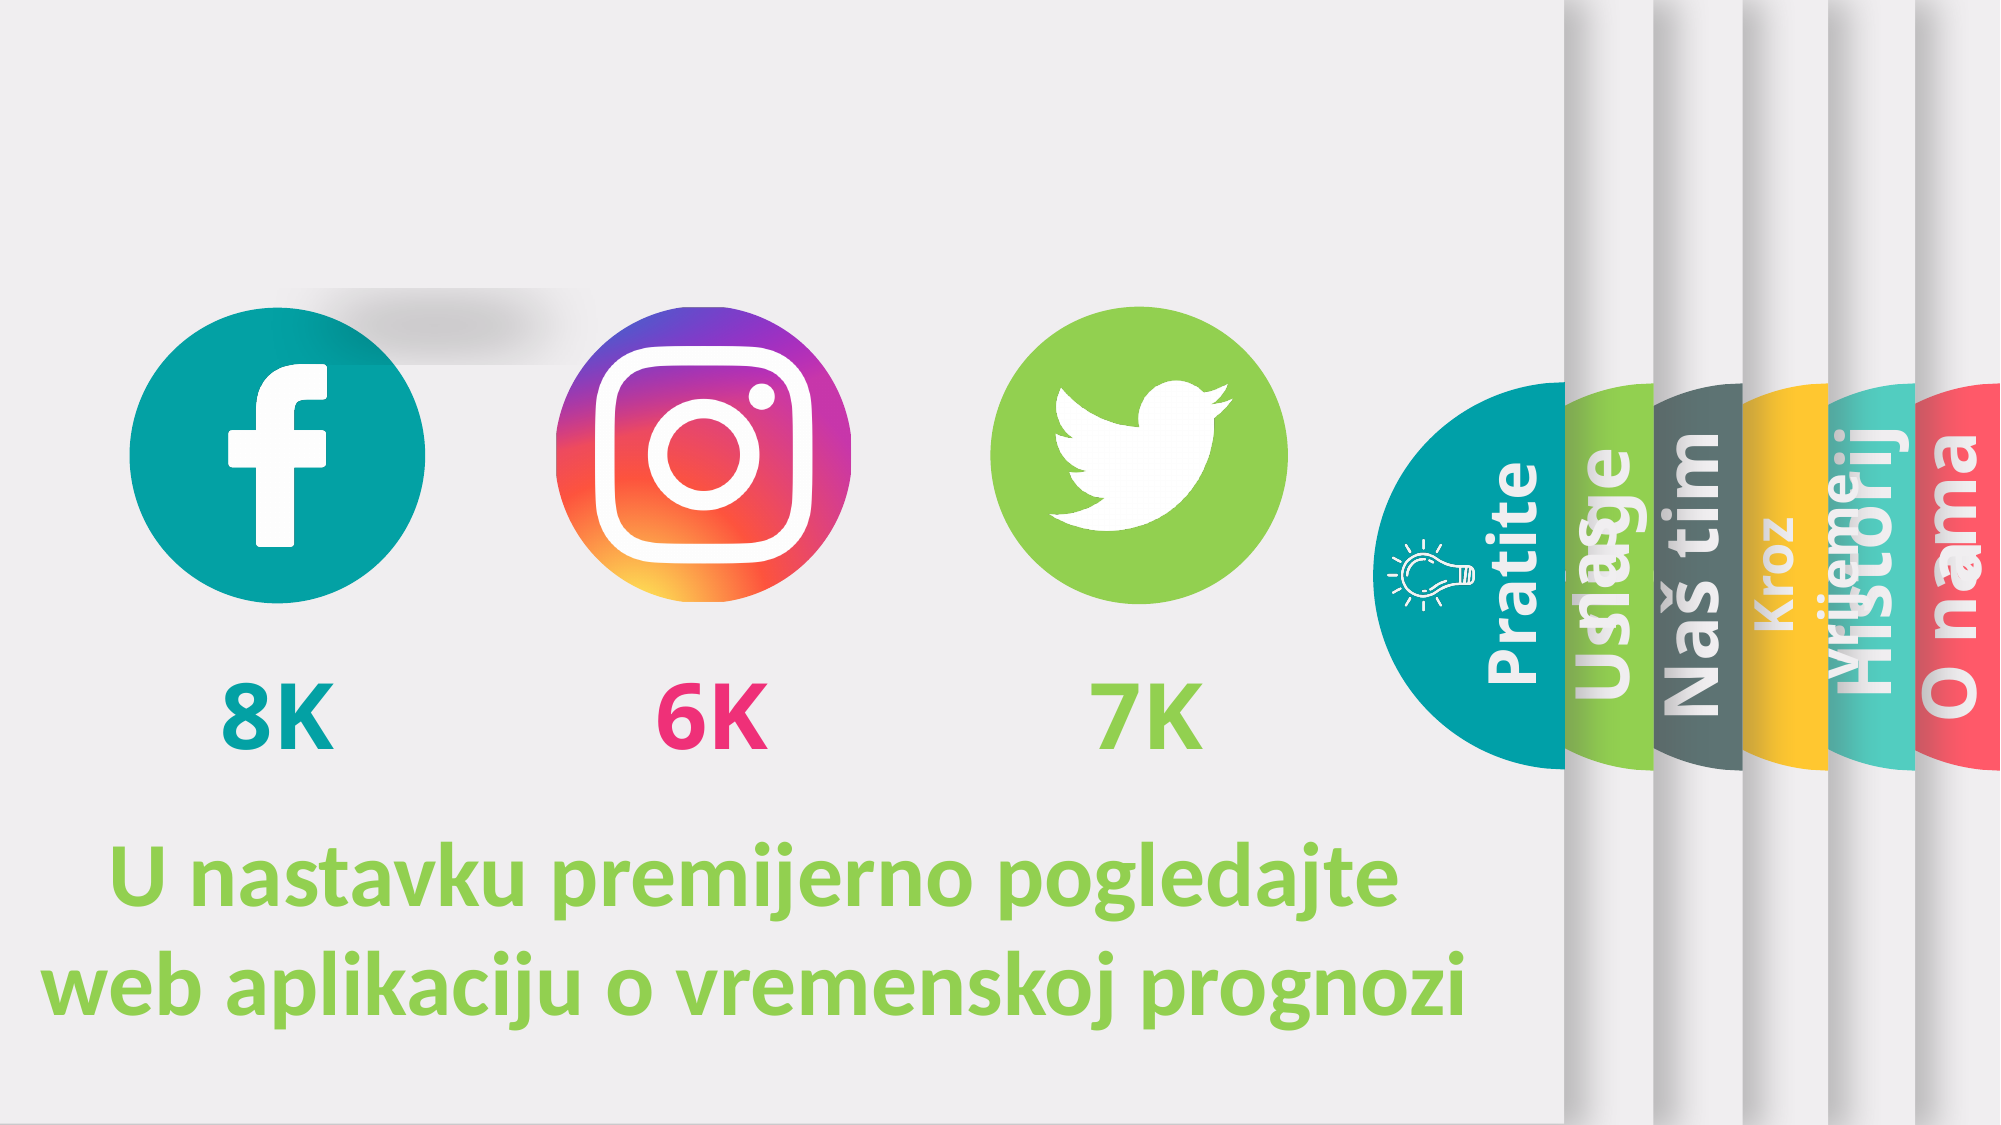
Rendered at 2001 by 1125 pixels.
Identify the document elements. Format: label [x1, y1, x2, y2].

text_box [520, 650, 904, 829]
text_box [1916, 0, 2000, 1125]
picture [554, 305, 853, 604]
text_box [1743, 0, 1829, 1125]
text_box [0, 0, 1654, 1125]
text_box [0, 0, 1565, 1124]
text_box [955, 650, 1339, 829]
text_box [129, 307, 426, 604]
text_box [990, 306, 1288, 605]
text_box [1654, 0, 1743, 1125]
text_box [1829, 0, 1916, 1125]
text_box [85, 650, 469, 829]
